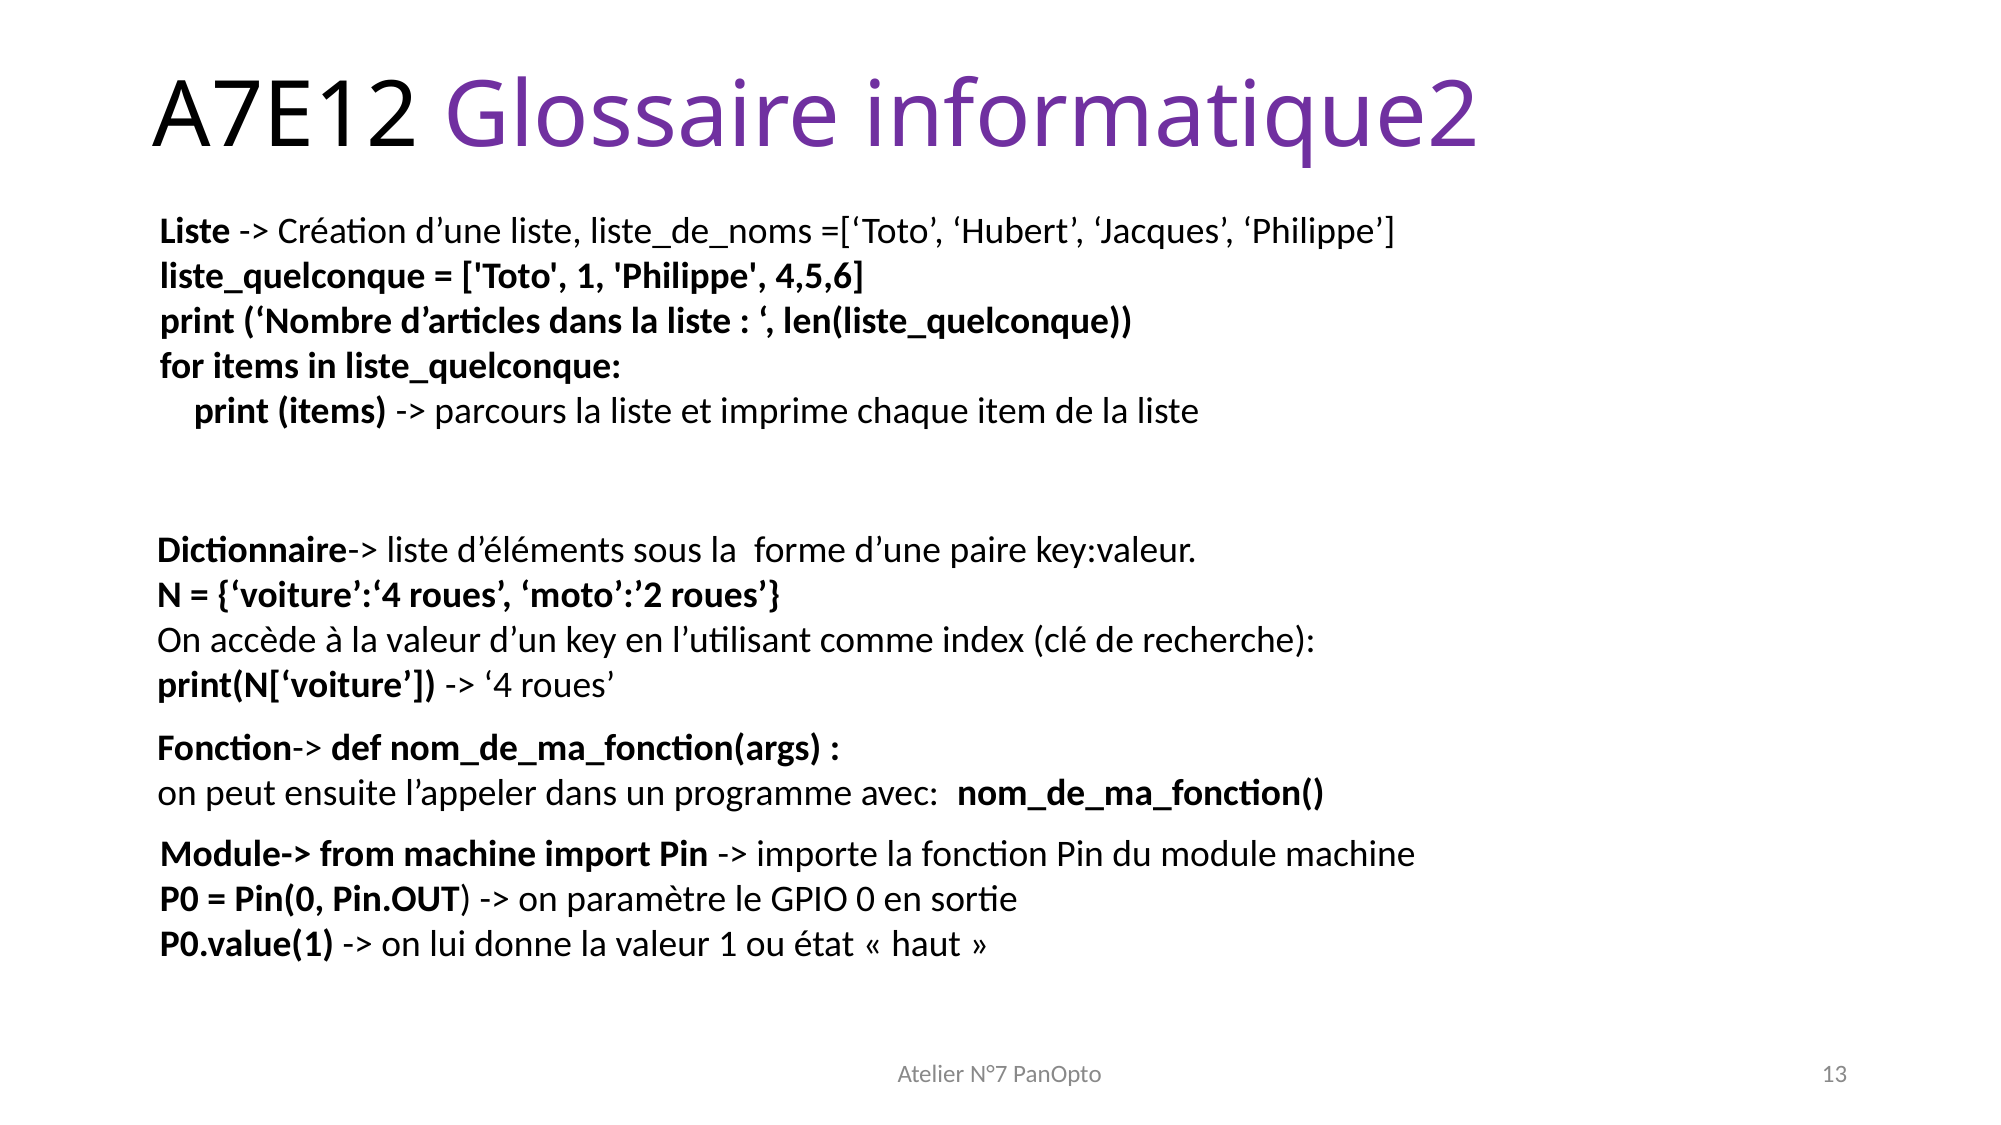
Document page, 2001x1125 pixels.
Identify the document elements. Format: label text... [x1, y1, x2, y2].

text_box Dictionnaire-> liste d’éléments sous la forme d’une paire key:valeur. N = {‘voiture’:‘4 roues’, ‘moto’:’2 roues’} On accède à la valeur d’un key en l’utilisant comme index (clé de recherche): print(N[‘voiture’]) -> ‘4 roues’ [142, 517, 1333, 715]
text_box Module-> from machine import Pin -> importe la fonction Pin du module machine P0 = Pin(0, Pin.OUT) -> on paramètre le GPIO 0 en sortie P0.value(1) -> on lui donne la valeur 1 ou état « haut » [144, 821, 1432, 1062]
text_box Liste -> Création d’une liste, liste_de_noms =[‘Toto’, ‘Hubert’, ‘Jacques’, ‘Philippe’] liste_quelconque = ['Toto', 1, 'Philippe', 4,5,6] print (‘Nombre d’articles dans la liste : ‘, len(liste_quelconque)) for items in liste_quelconque: print (items) -> parcours la liste et imprime chaque item de la liste [144, 198, 1413, 439]
text_box A7E12 Glossaire informatique2 [137, 59, 1863, 166]
text_box Fonction-> def nom_de_ma_fonction(args) : on peut ensuite l’appeler dans un programme avec: nom_de_ma_fonction() [142, 715, 1341, 821]
footer Atelier N°7 PanOpto [662, 1042, 1338, 1103]
slide_number 13 [1412, 1042, 1863, 1103]
